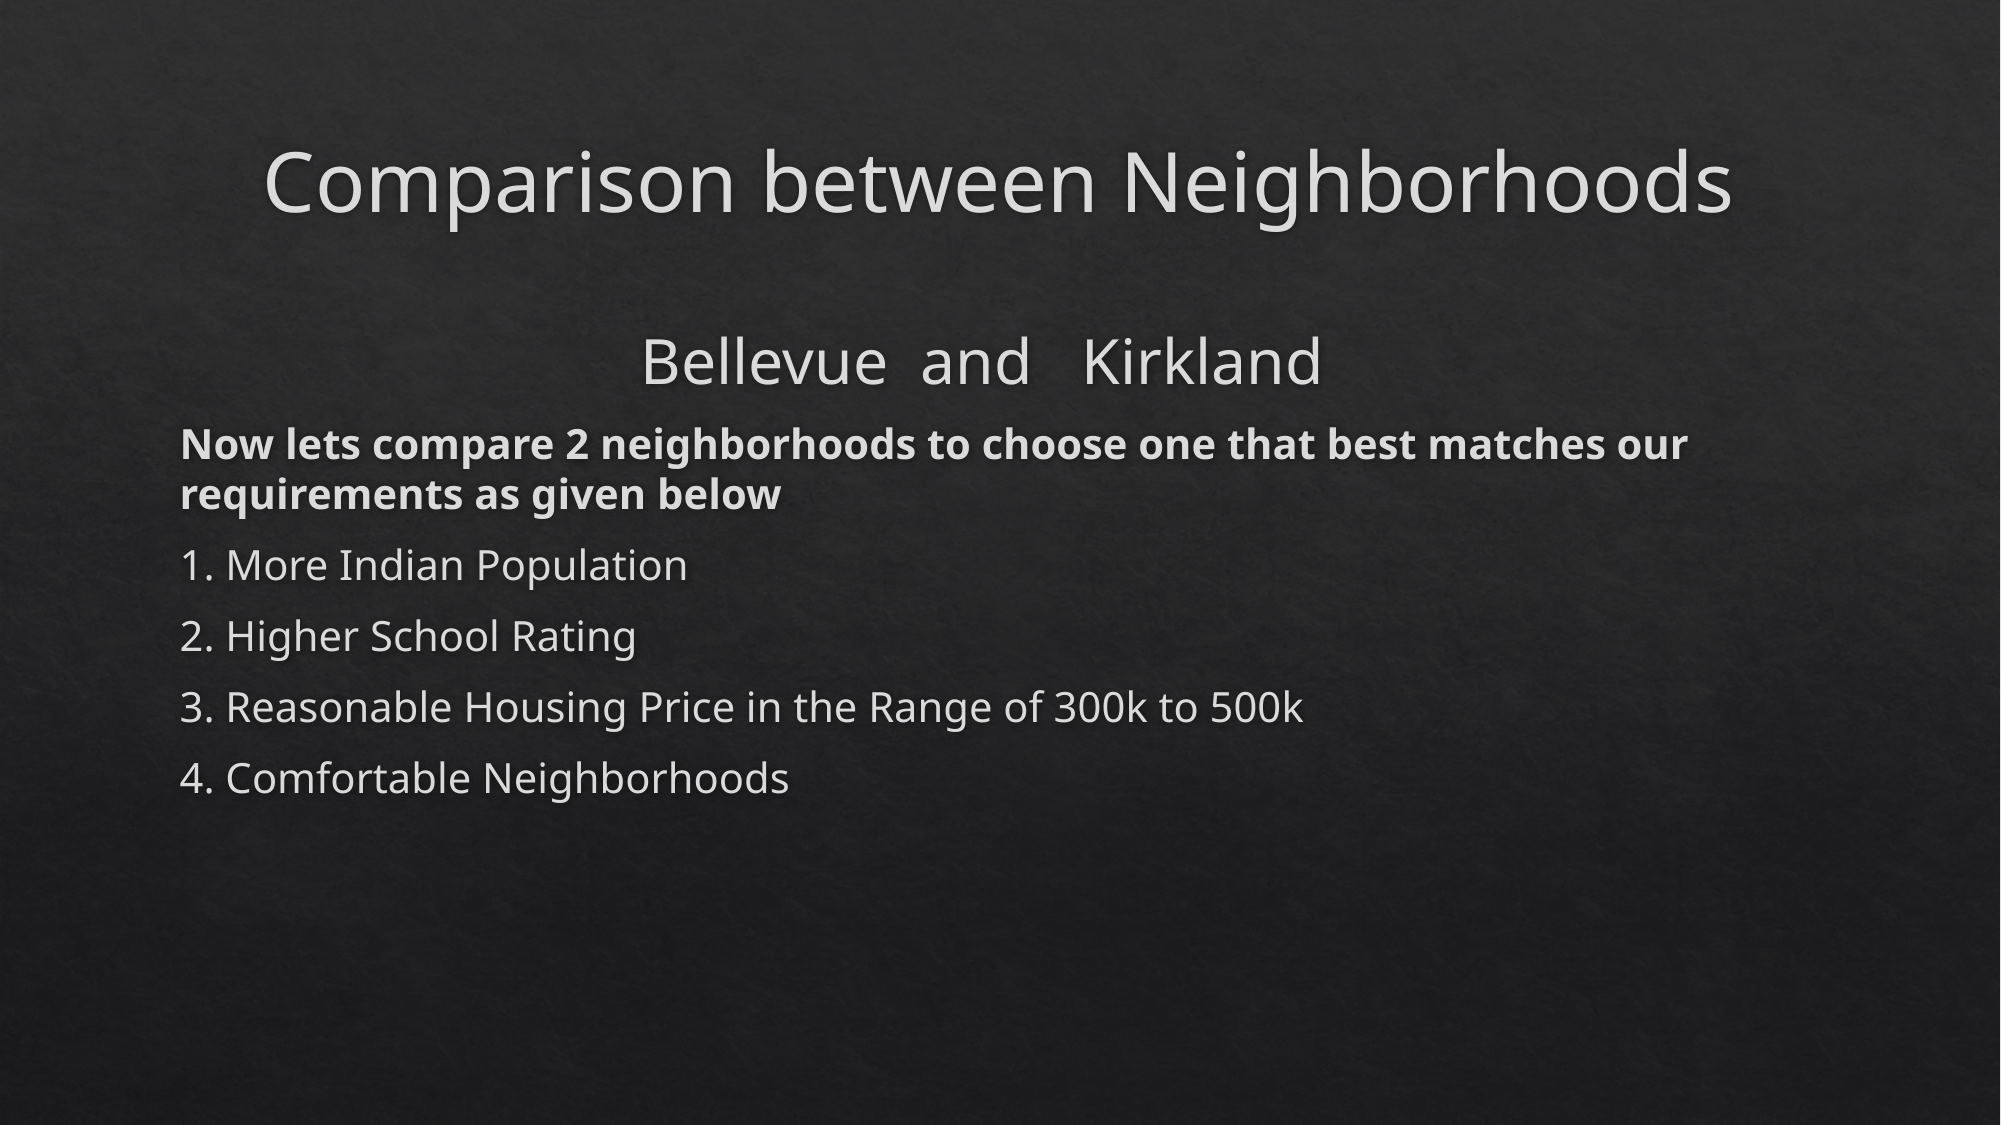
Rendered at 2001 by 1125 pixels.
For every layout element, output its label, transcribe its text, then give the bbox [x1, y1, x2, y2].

list Bellevue and Kirkland Now lets compare 2 neighborhoods to choose one that best matches our requirements as given below 1. More Indian Population 2. Higher School Rating 3. Reasonable Housing Price in the Range of 300k to 500k 4. Comfortable Neighborhoods [164, 314, 1894, 1045]
title Comparison between Neighborhoods [149, 99, 1849, 260]
